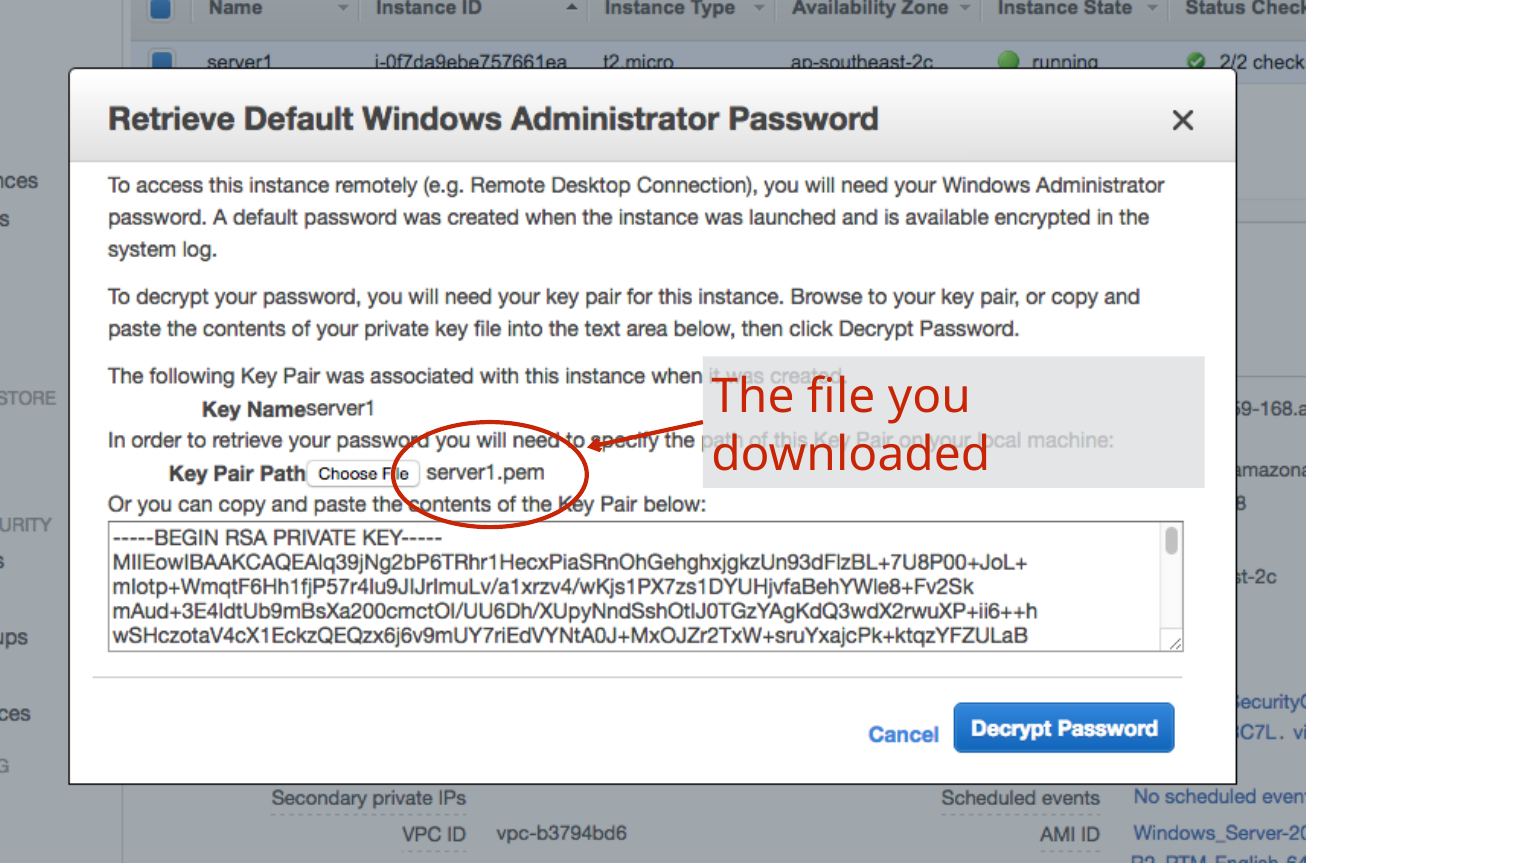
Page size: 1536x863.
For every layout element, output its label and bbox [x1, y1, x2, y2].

text_box [586, 421, 704, 448]
picture [0, 0, 1307, 863]
